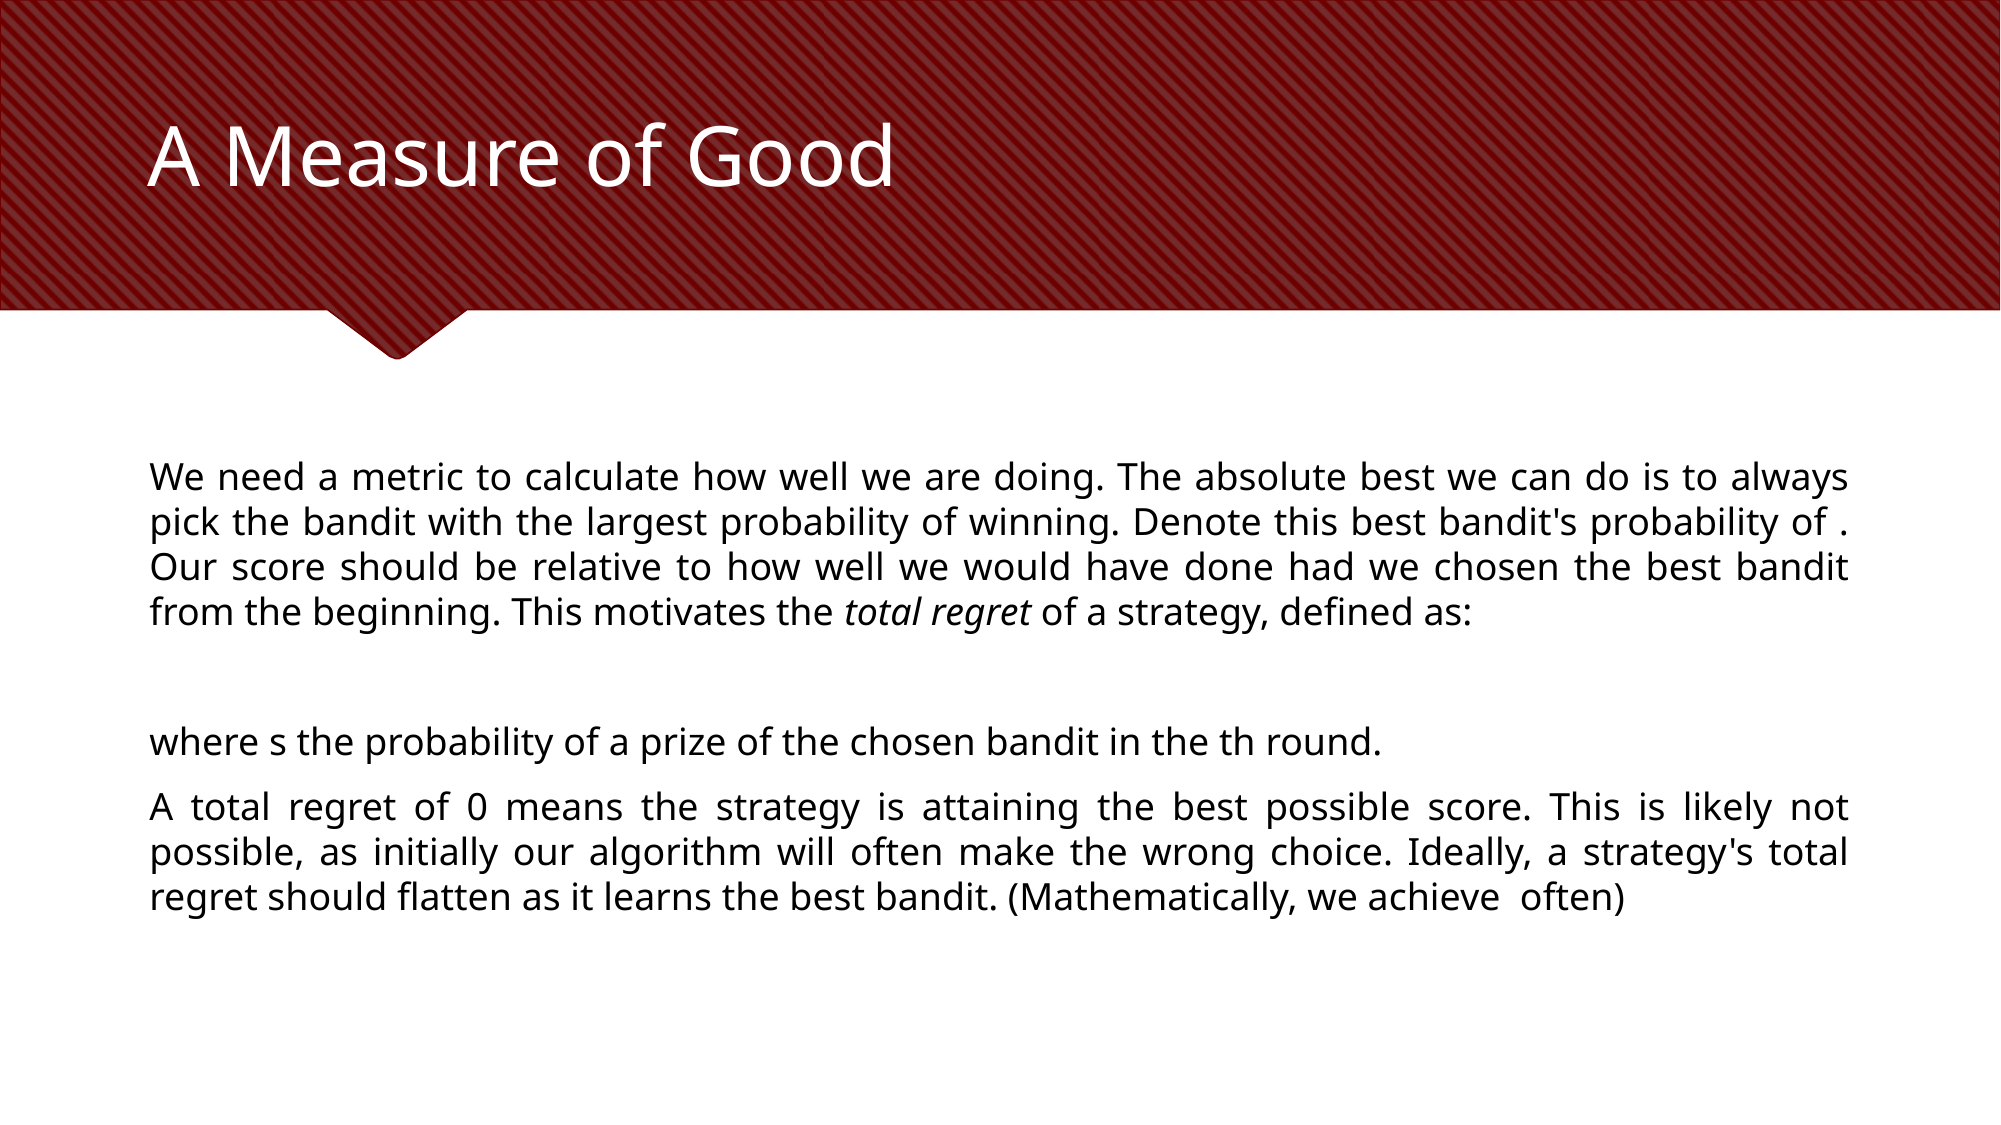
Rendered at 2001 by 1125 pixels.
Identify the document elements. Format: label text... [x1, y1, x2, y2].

title A Measure of Good [132, 73, 1868, 233]
